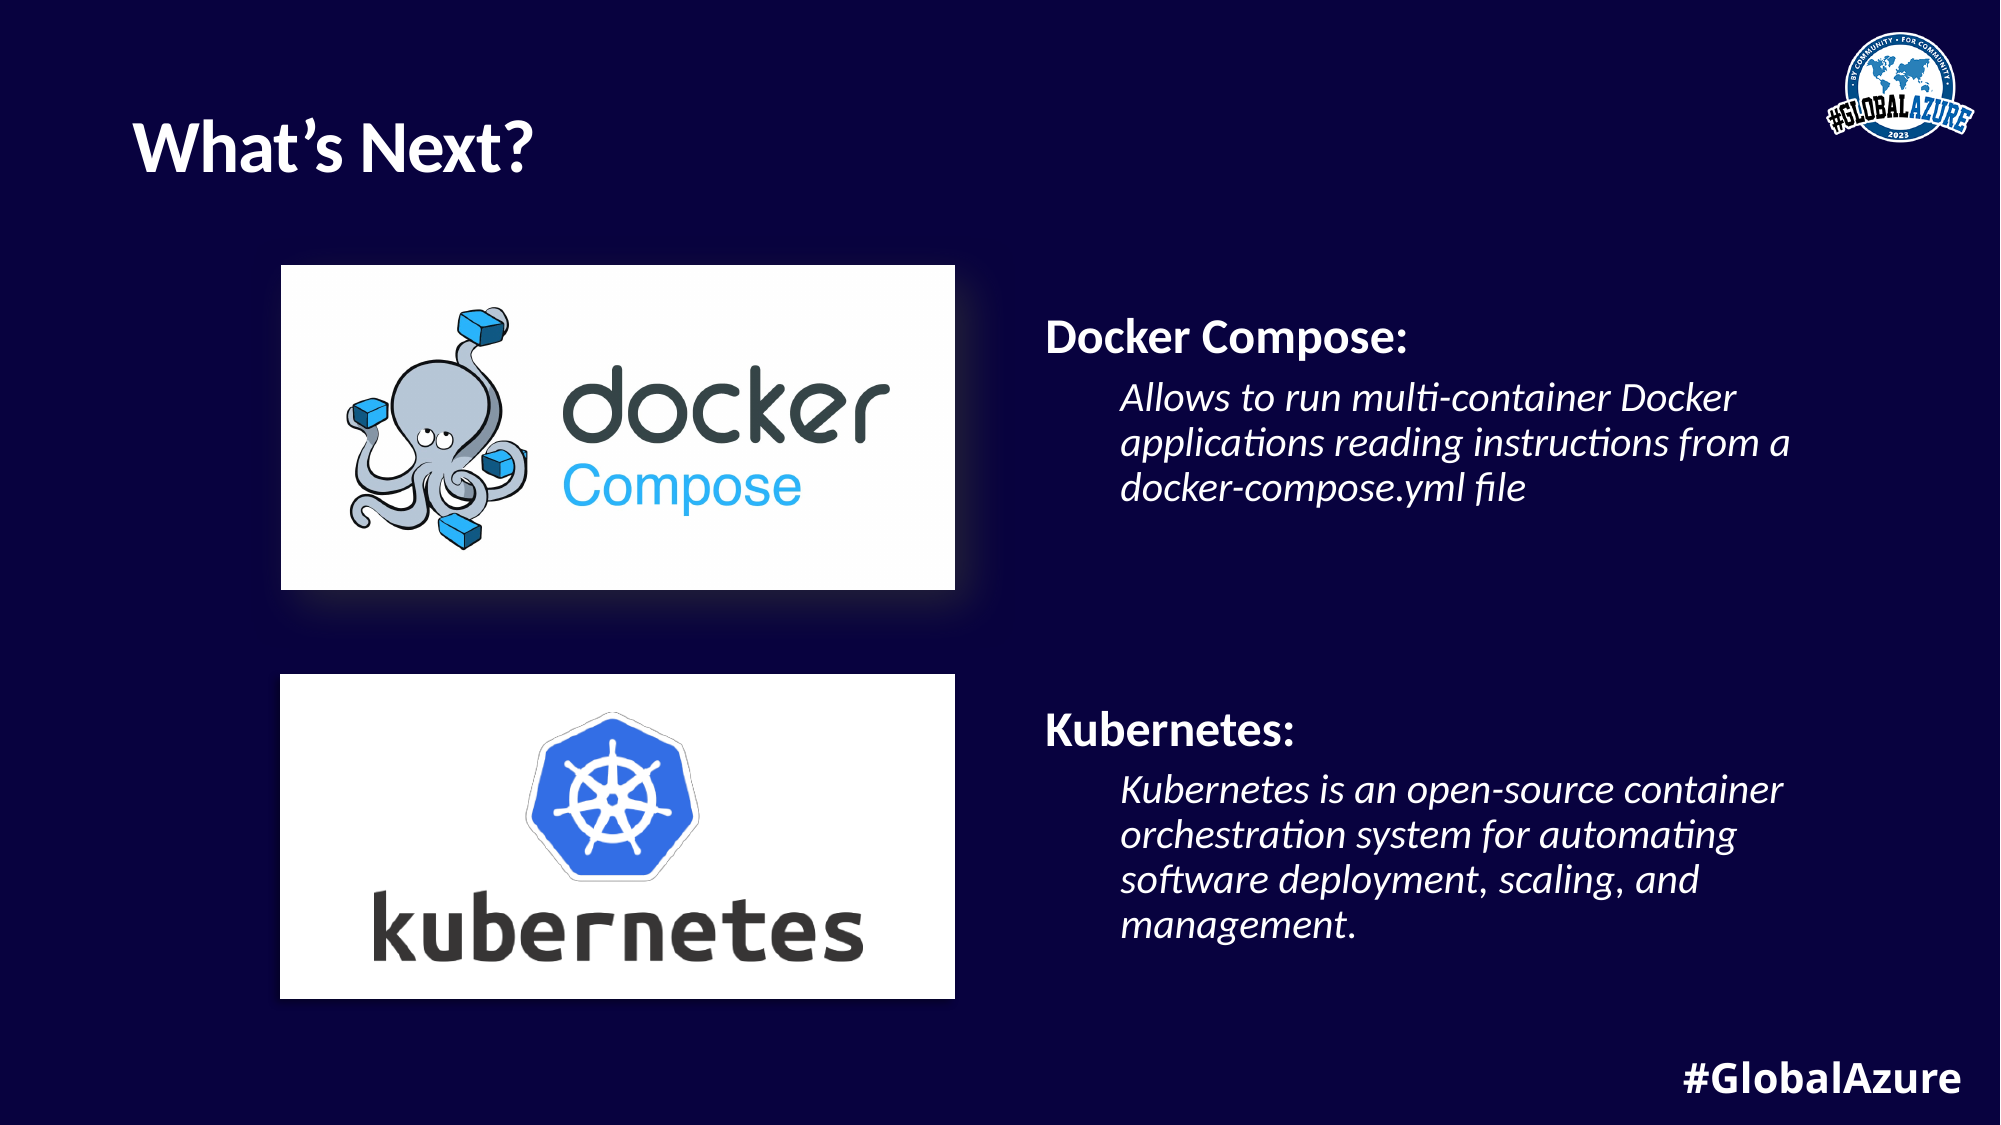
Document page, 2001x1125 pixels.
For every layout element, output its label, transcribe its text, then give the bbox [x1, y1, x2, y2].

picture [351, 703, 885, 970]
picture [1824, 29, 1976, 146]
text_box Kubernetes: Kubernetes is an open-source container orchestration system for automating software deployment, scaling, and management. [1045, 703, 1843, 948]
text_box [280, 674, 955, 999]
list Docker Compose: Allows to run multi-container Docker applications reading instructions from a docker-compose.yml file [1045, 310, 1843, 513]
title What’s Next? [132, 106, 1579, 189]
picture [281, 265, 955, 590]
